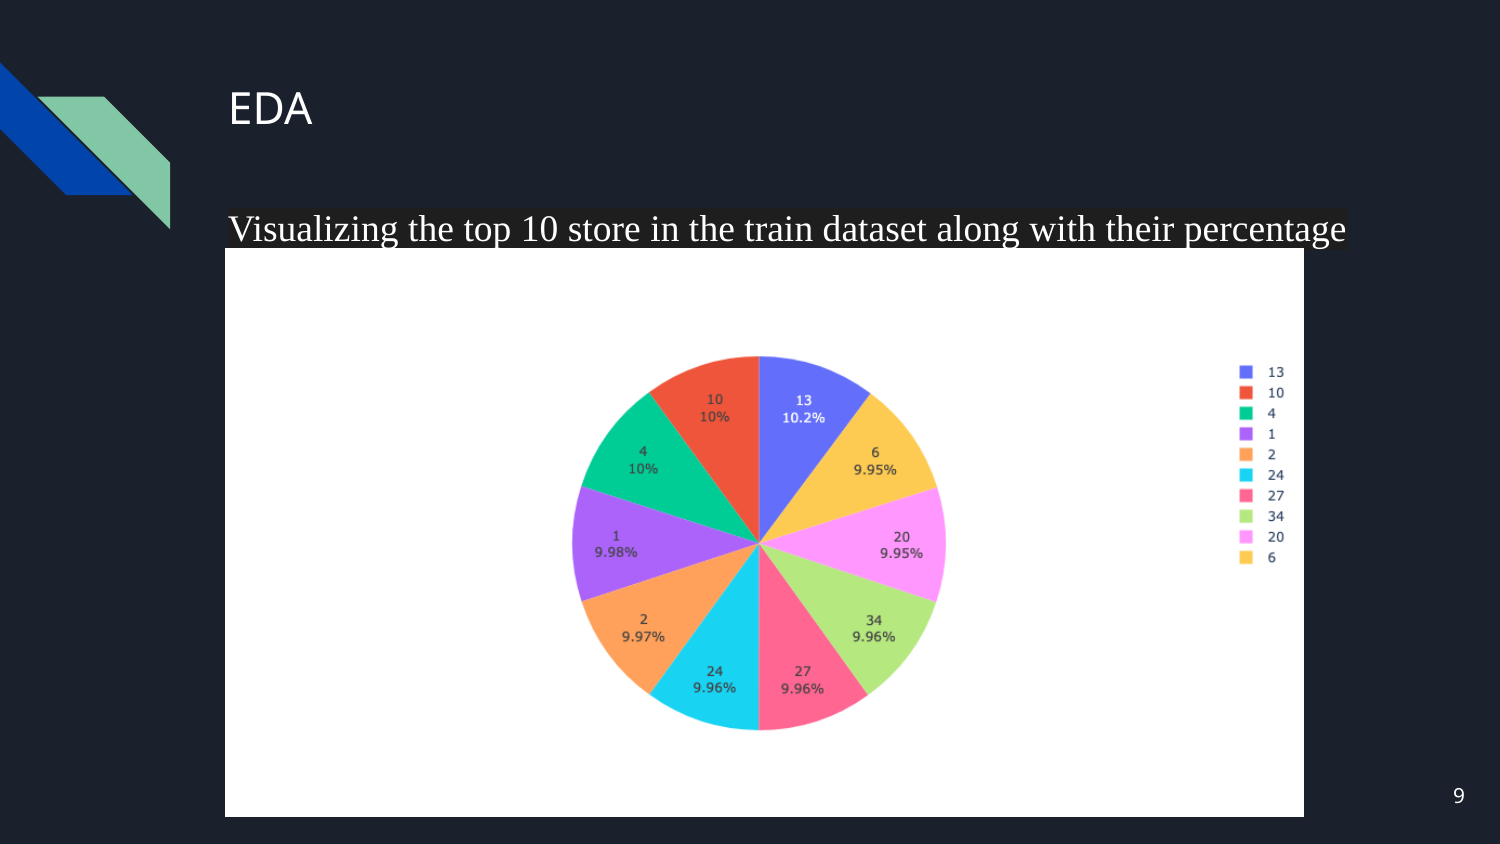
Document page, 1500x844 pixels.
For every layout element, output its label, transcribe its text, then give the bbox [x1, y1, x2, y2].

list Visualizing the top 10 store in the train dataset along with their percentage [212, 173, 1379, 357]
slide_number 9 [1389, 764, 1480, 830]
picture [224, 248, 1305, 817]
title EDA [212, 64, 1368, 149]
